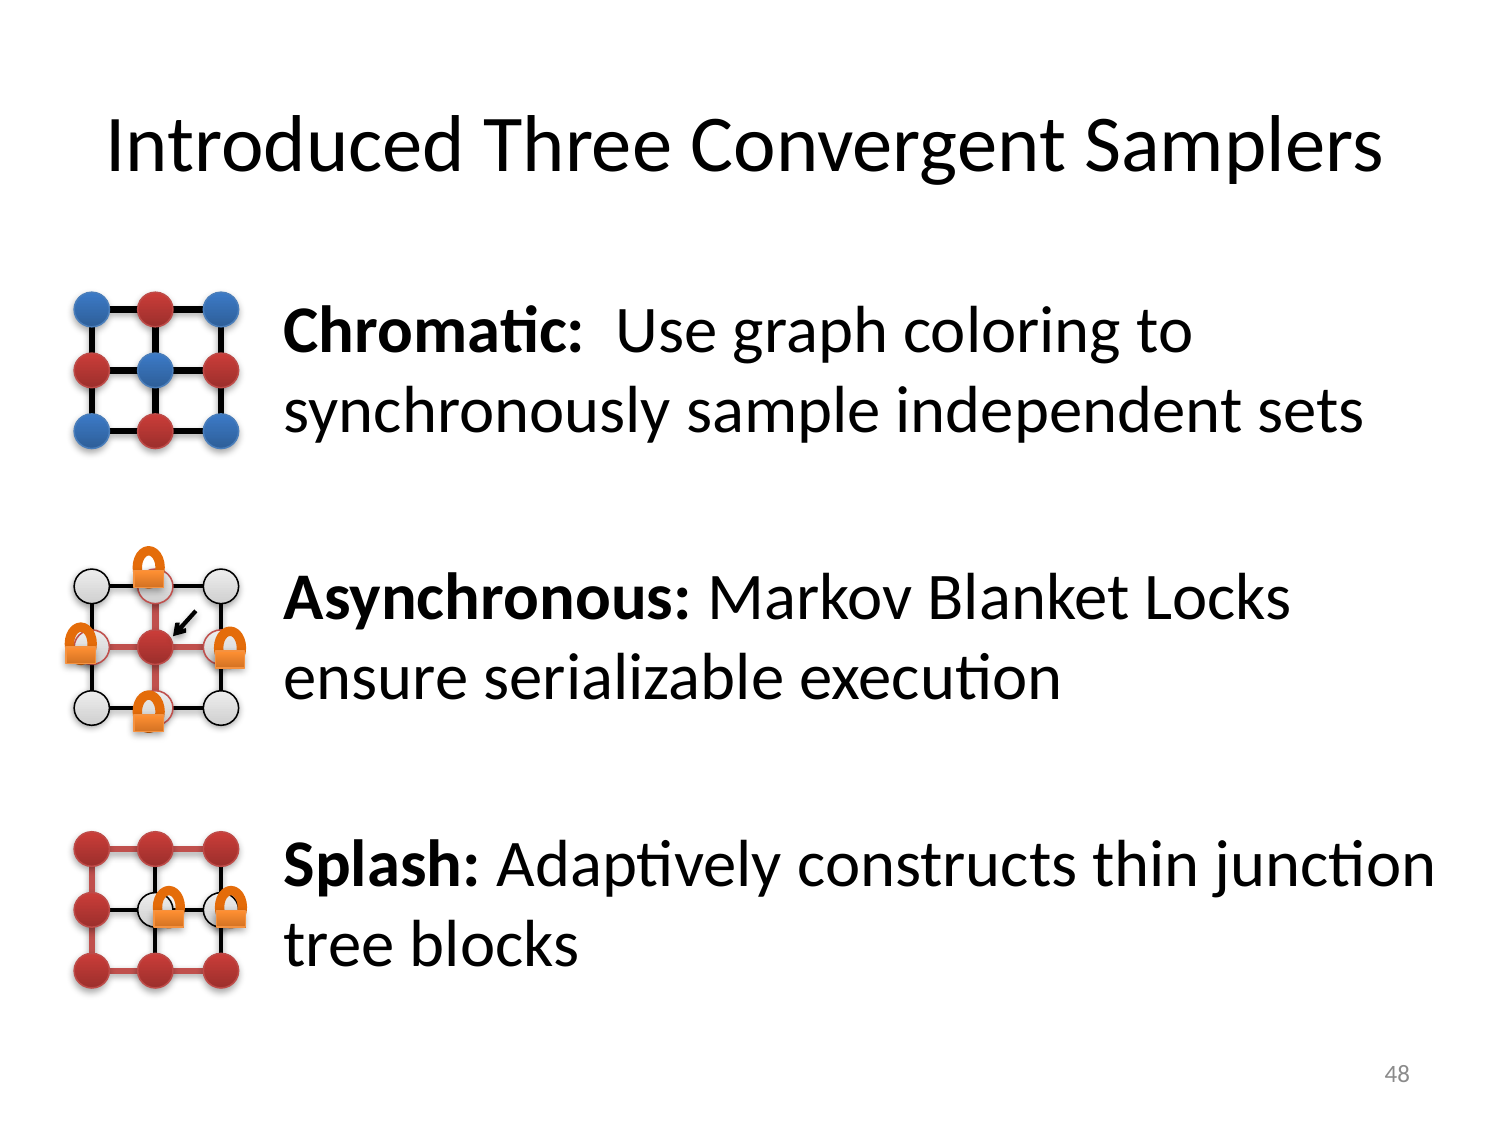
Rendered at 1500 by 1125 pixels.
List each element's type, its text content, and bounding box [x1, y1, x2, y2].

title Introduced Three Convergent Samplers [30, 45, 1461, 233]
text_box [65, 550, 245, 732]
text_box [73, 831, 246, 989]
list Chromatic: Use graph coloring to synchronously sample independent sets Asynchronous: Markov Blanket Locks ensure serializable execution Splash: Adaptively constructs thin junction tree blocks [268, 278, 1462, 1021]
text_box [73, 291, 239, 449]
slide_number 48 [1074, 1042, 1425, 1103]
